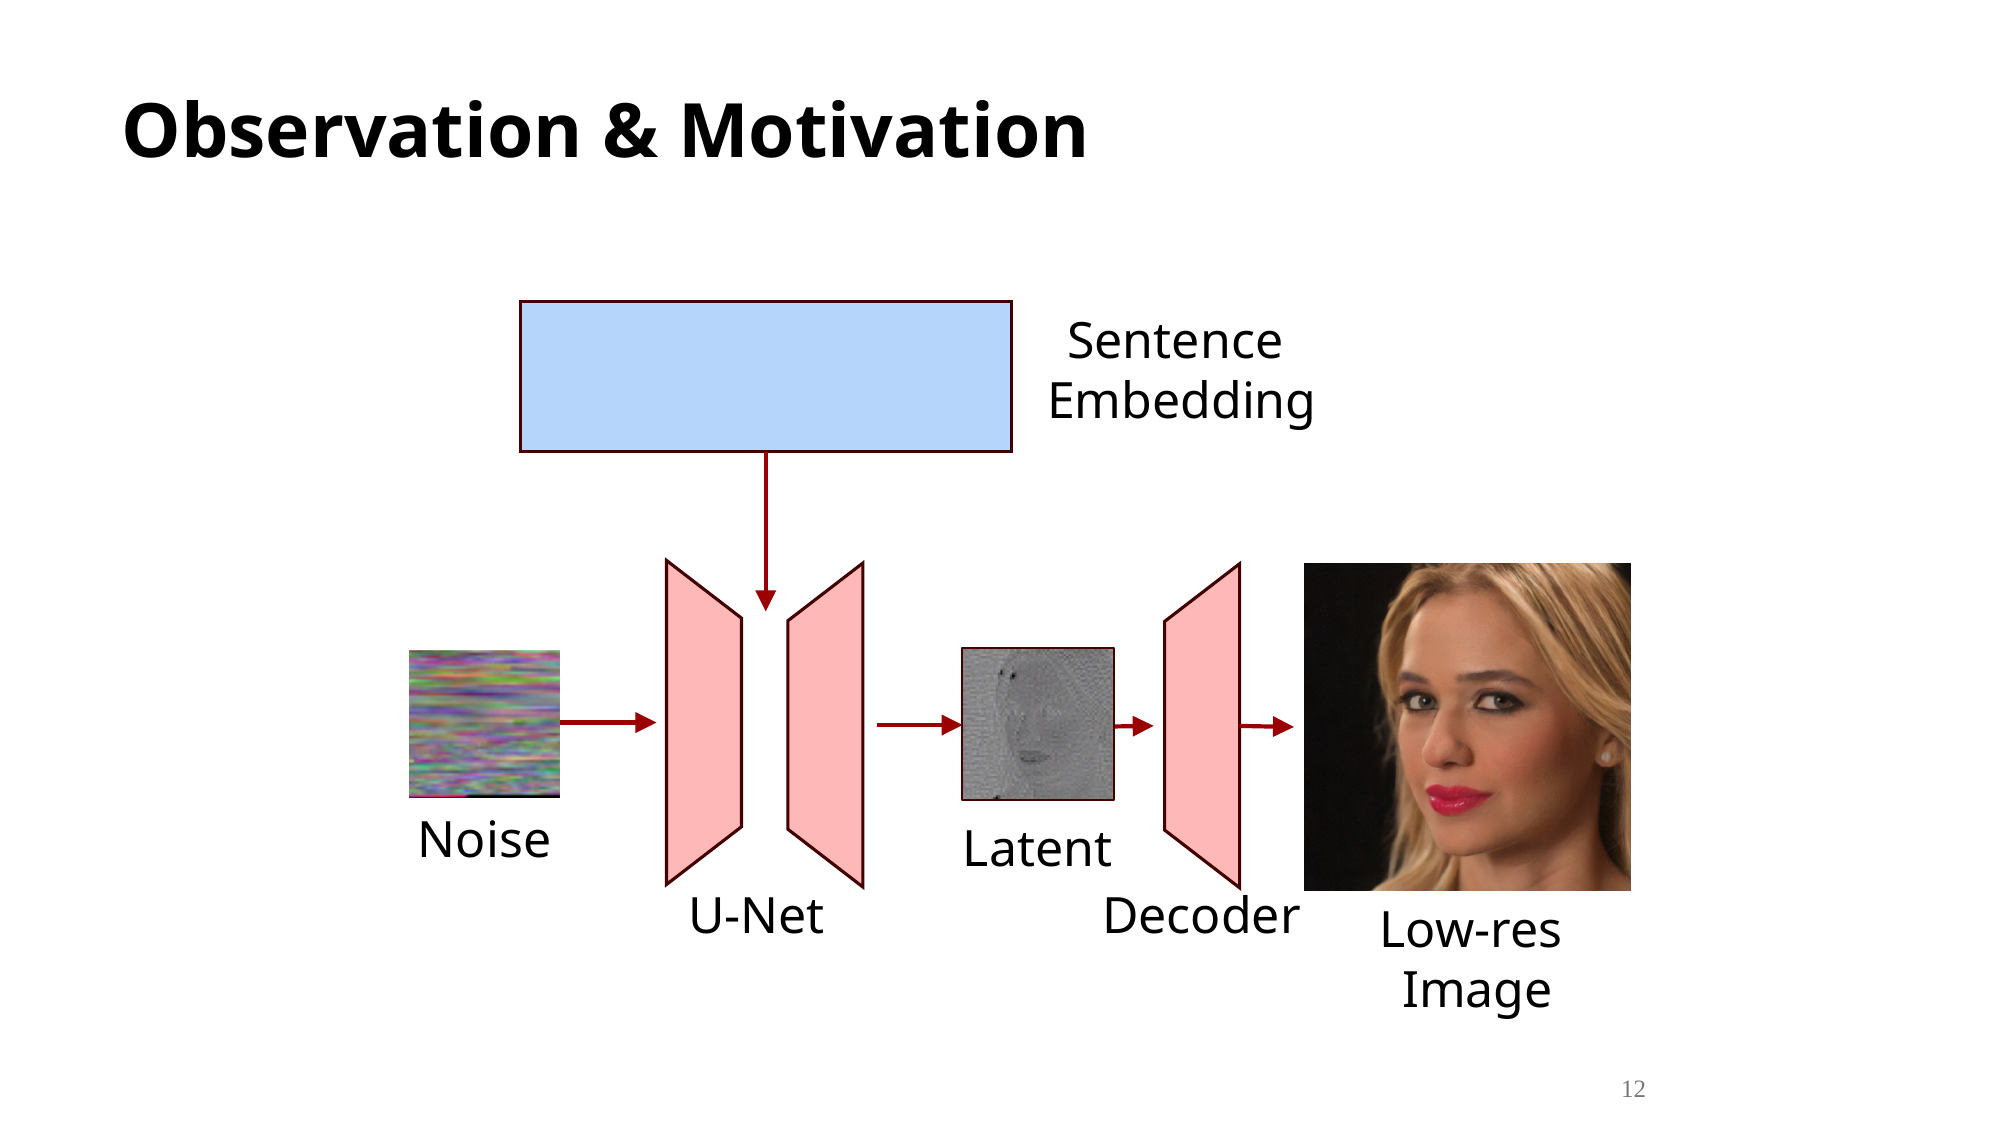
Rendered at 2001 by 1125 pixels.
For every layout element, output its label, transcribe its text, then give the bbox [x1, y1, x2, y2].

text_box U-Net [673, 875, 840, 951]
text_box [786, 559, 865, 891]
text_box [399, 649, 570, 877]
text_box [1081, 563, 1322, 953]
title Observation & Motivation [106, 62, 1832, 205]
text_box Sentence Embedding [1032, 300, 1332, 436]
picture [1304, 563, 1632, 891]
slide_number 12 [1211, 1057, 1662, 1118]
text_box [941, 648, 1134, 886]
text_box [519, 300, 1013, 453]
text_box Low-res Image [1364, 891, 1591, 1025]
text_box [664, 557, 744, 888]
